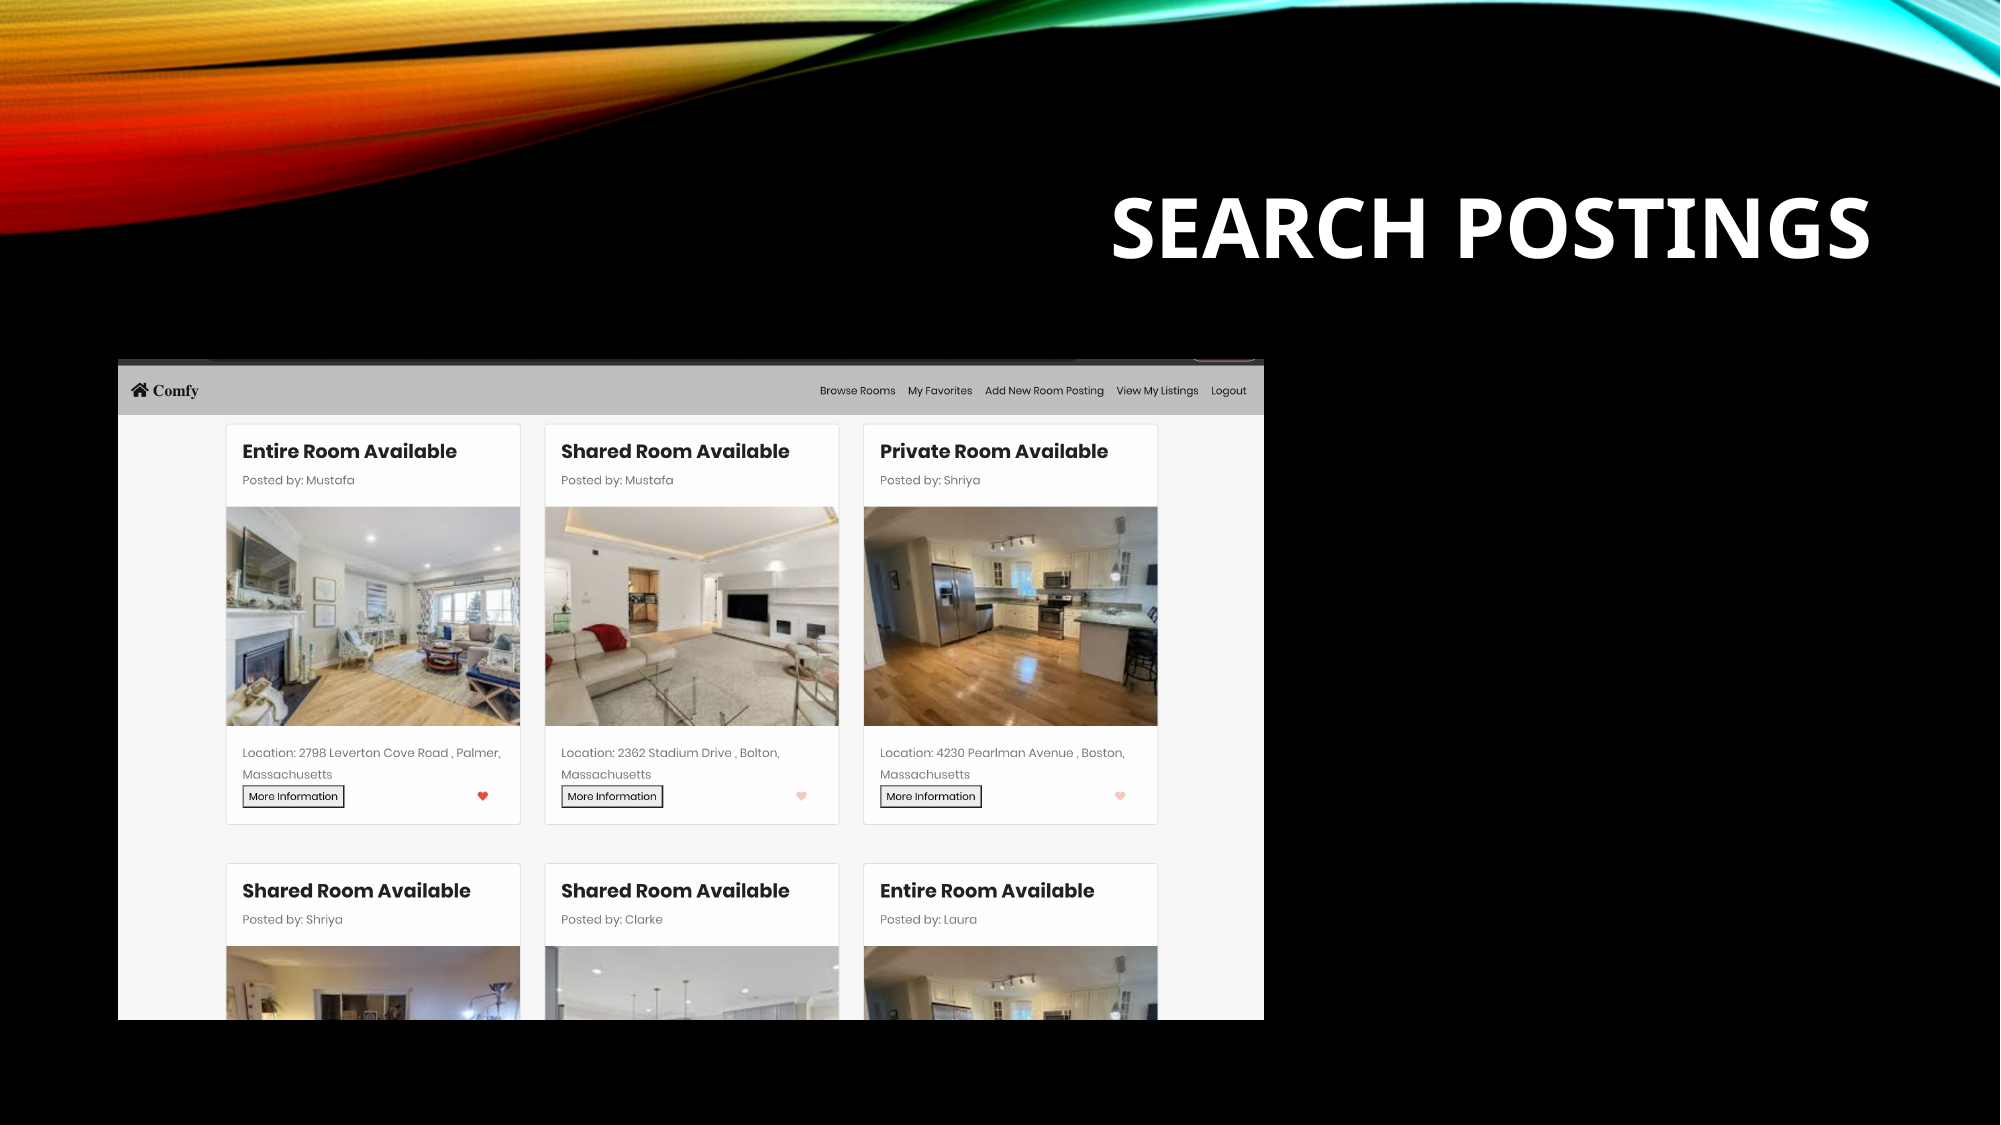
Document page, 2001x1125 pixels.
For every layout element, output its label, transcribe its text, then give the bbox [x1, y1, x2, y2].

title SEARCH POSTINGS [474, 125, 1888, 338]
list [117, 359, 1264, 1021]
picture [0, 0, 2000, 237]
